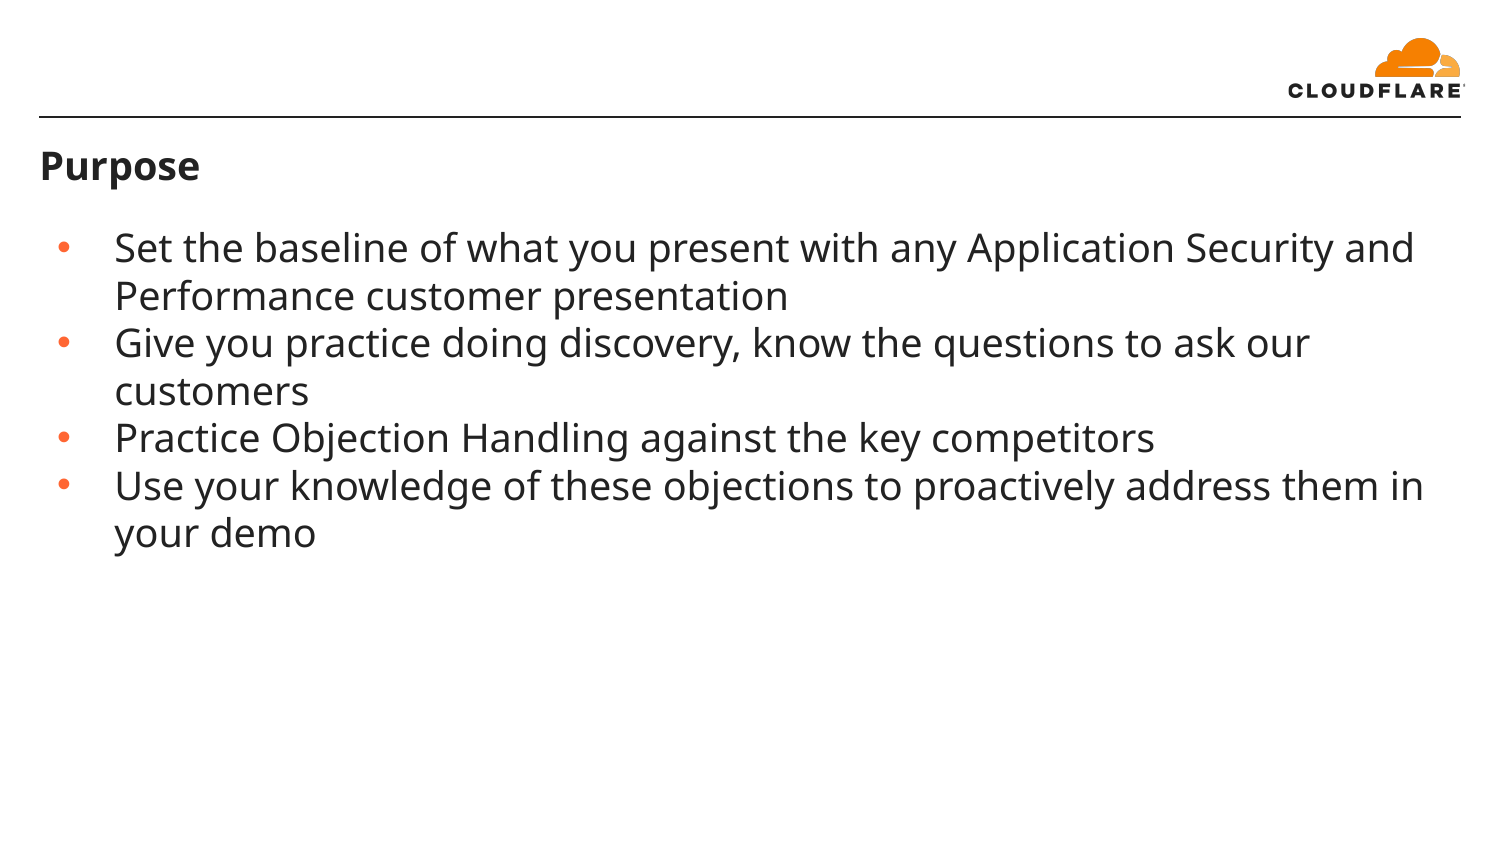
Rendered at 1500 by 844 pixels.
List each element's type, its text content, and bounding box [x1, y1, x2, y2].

list Set the baseline of what you present with any Application Security and Performance customer presentation Give you practice doing discovery, know the questions to ask our customers Practice Objection Handling against the key competitors Use your knowledge of these objections to proactively address them in your demo [39, 223, 1461, 766]
title Purpose [39, 140, 1461, 200]
picture [1288, 38, 1466, 98]
